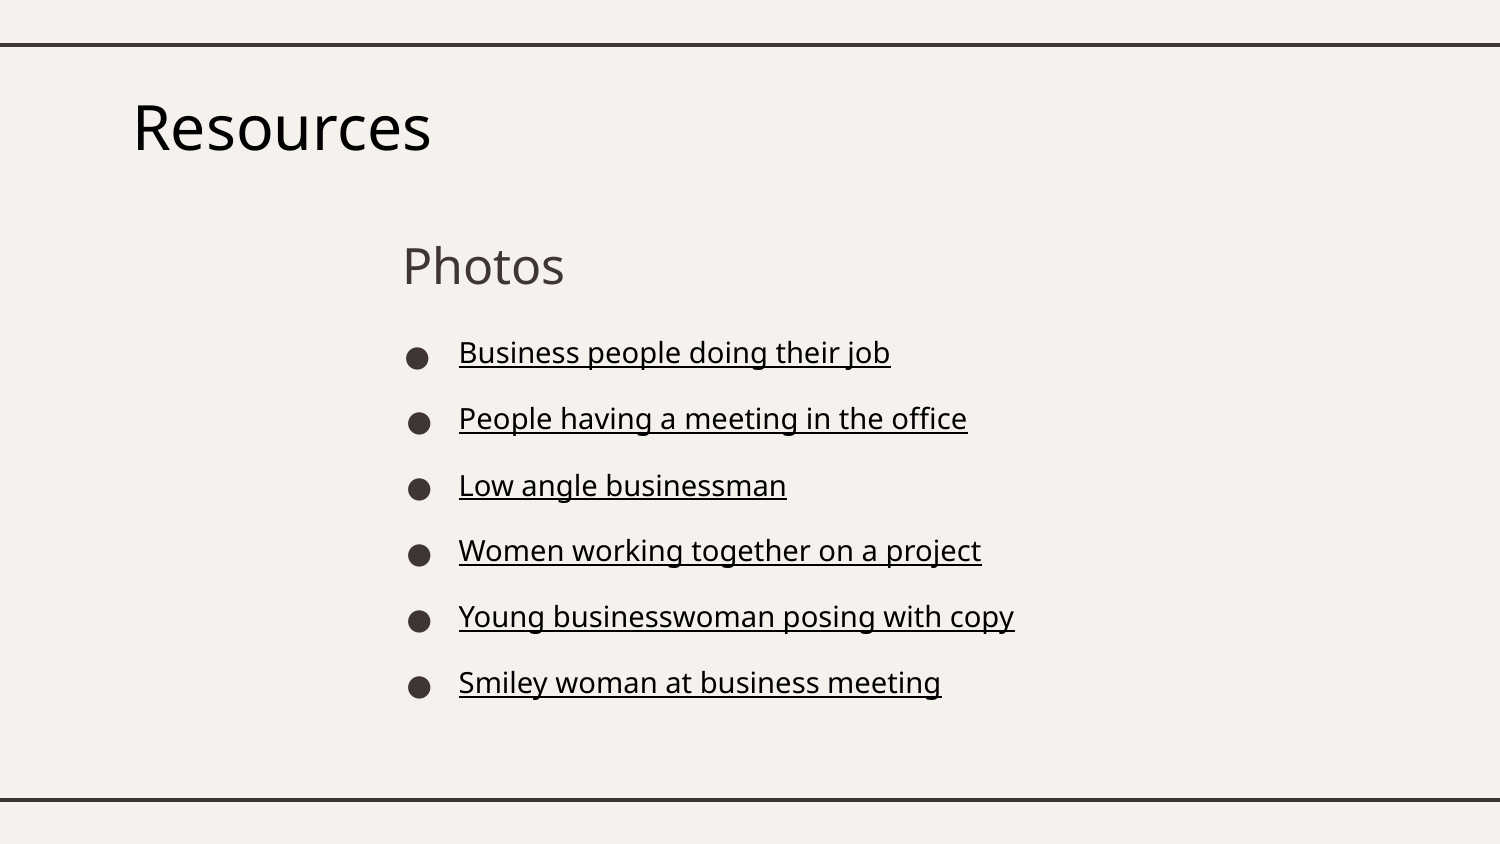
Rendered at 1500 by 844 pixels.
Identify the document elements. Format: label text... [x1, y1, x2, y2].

title Resources [116, 72, 822, 167]
subtitle Business people doing their job People having a meeting in the office Low angle businessman Women working together on a project Young businesswoman posing with copy Smiley woman at business meeting [368, 293, 1216, 688]
subtitle Photos [387, 235, 671, 293]
